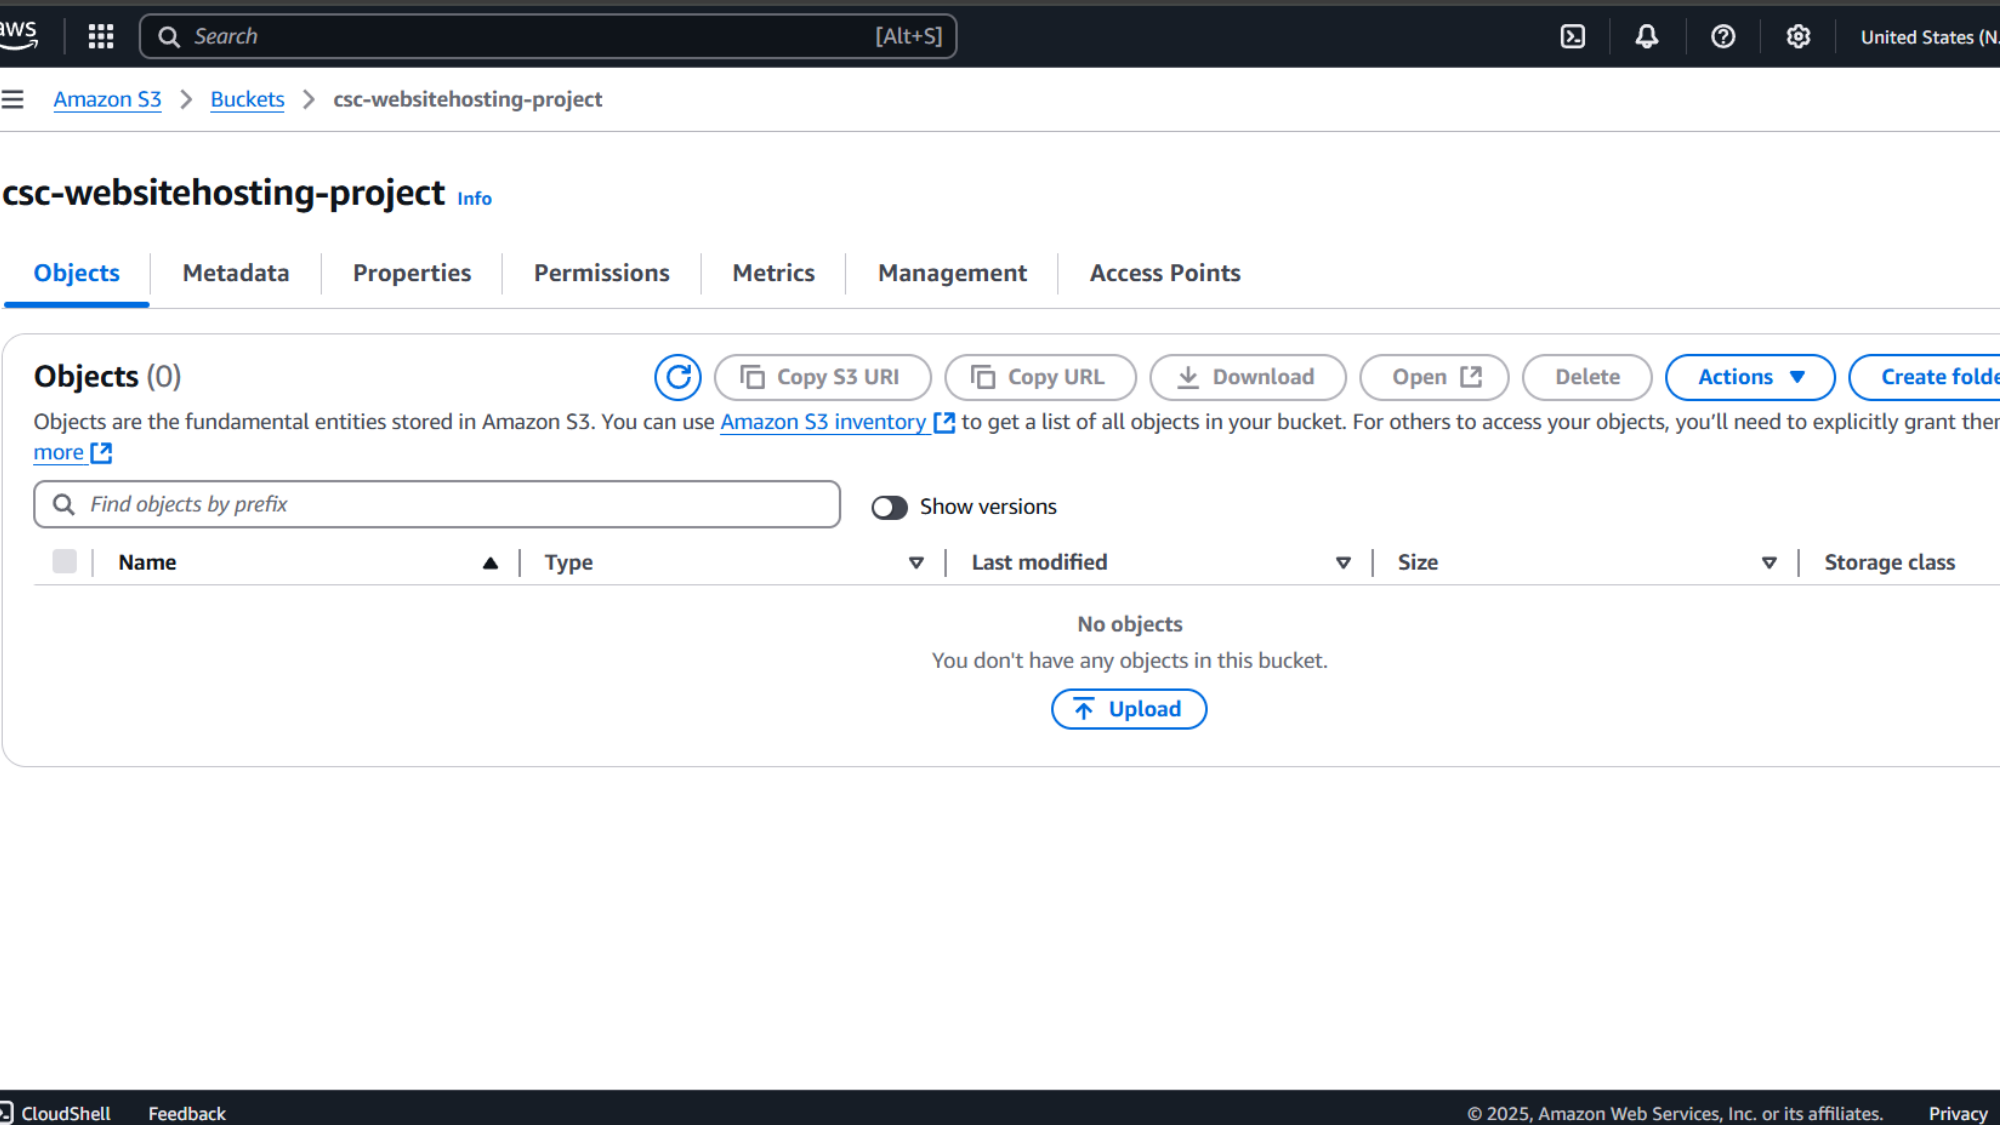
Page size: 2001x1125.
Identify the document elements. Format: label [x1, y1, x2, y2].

list [0, 0, 2000, 1125]
